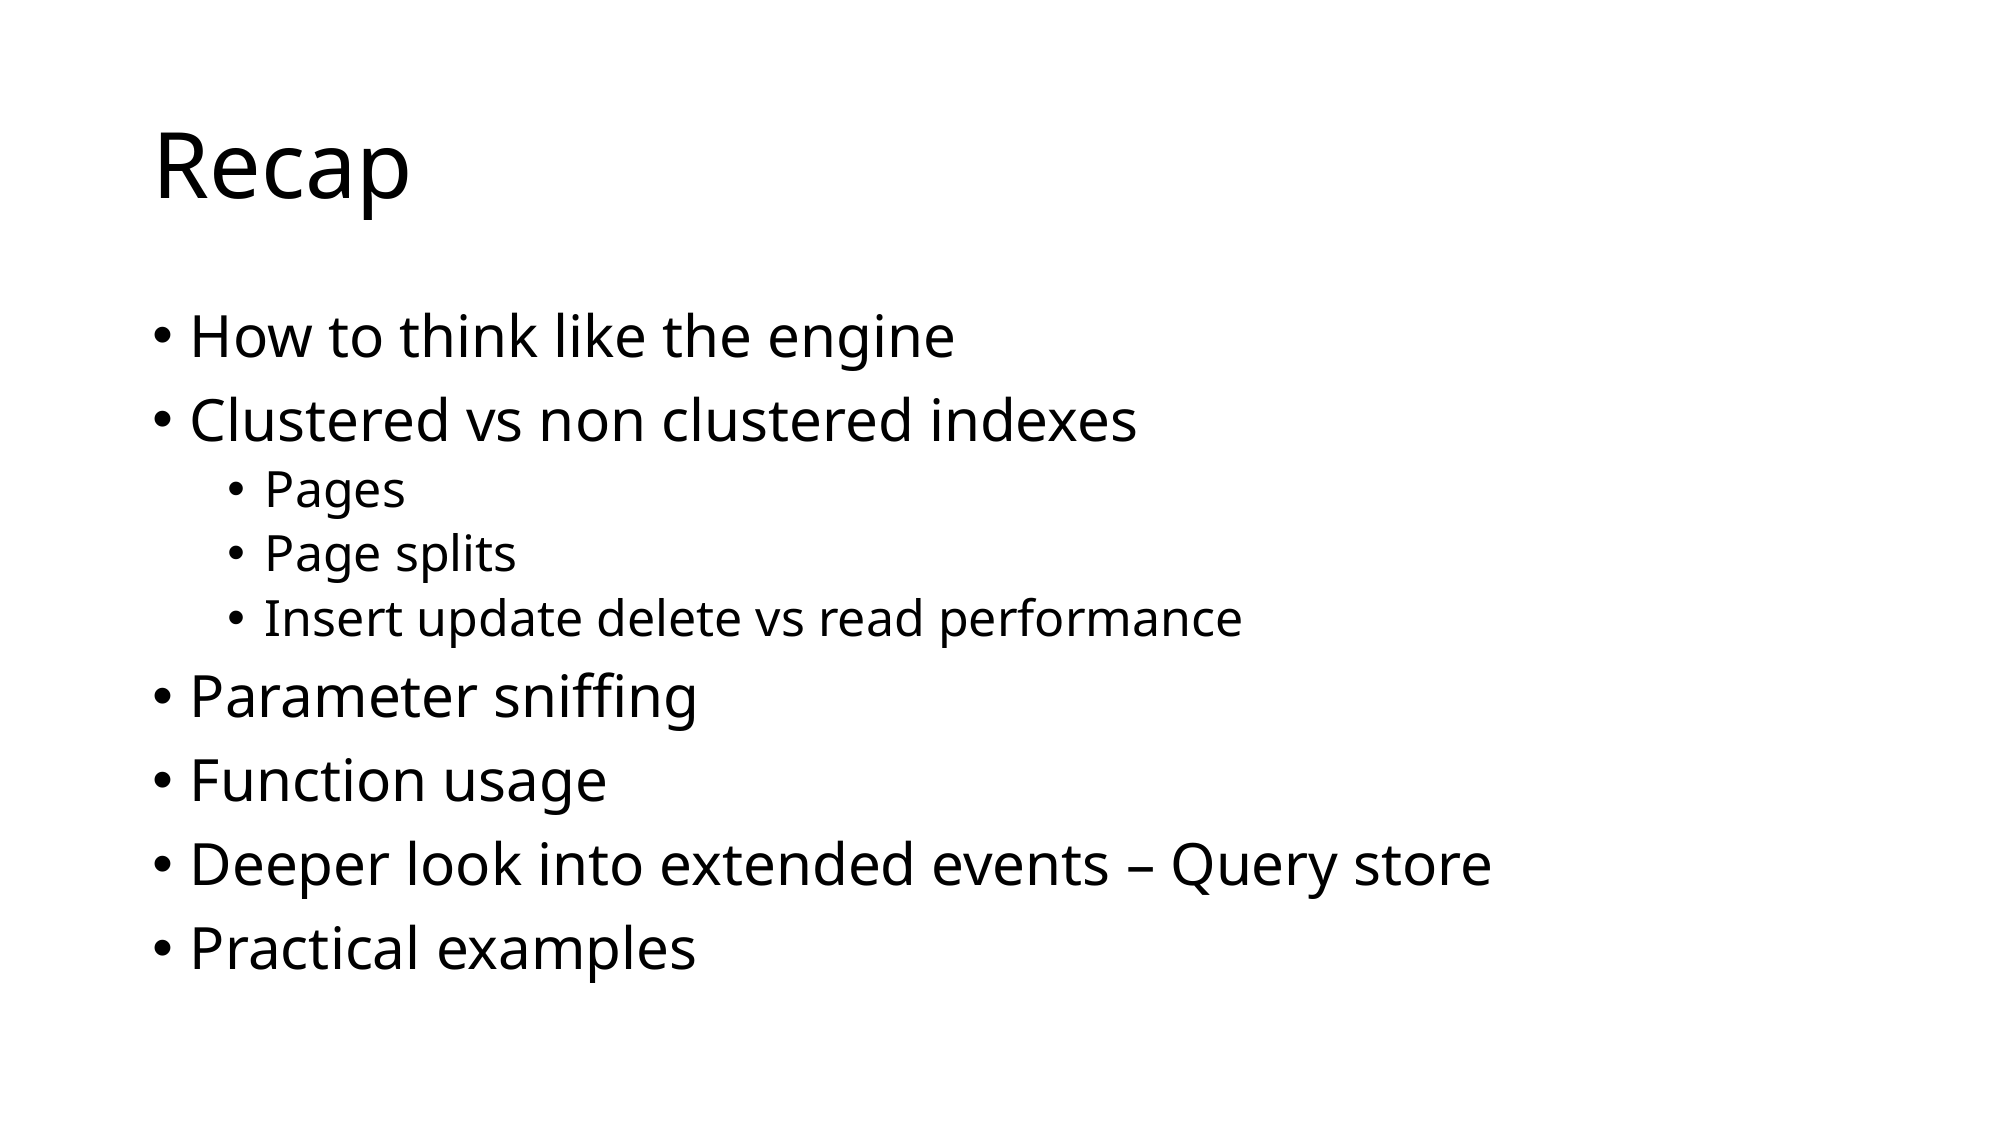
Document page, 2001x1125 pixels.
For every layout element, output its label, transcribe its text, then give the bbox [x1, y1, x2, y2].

list How to think like the engine Clustered vs non clustered indexes Pages Page splits Insert update delete vs read performance Parameter sniffing Function usage Deeper look into extended events – Query store Practical examples [137, 299, 1863, 1014]
title Recap [137, 59, 1863, 278]
